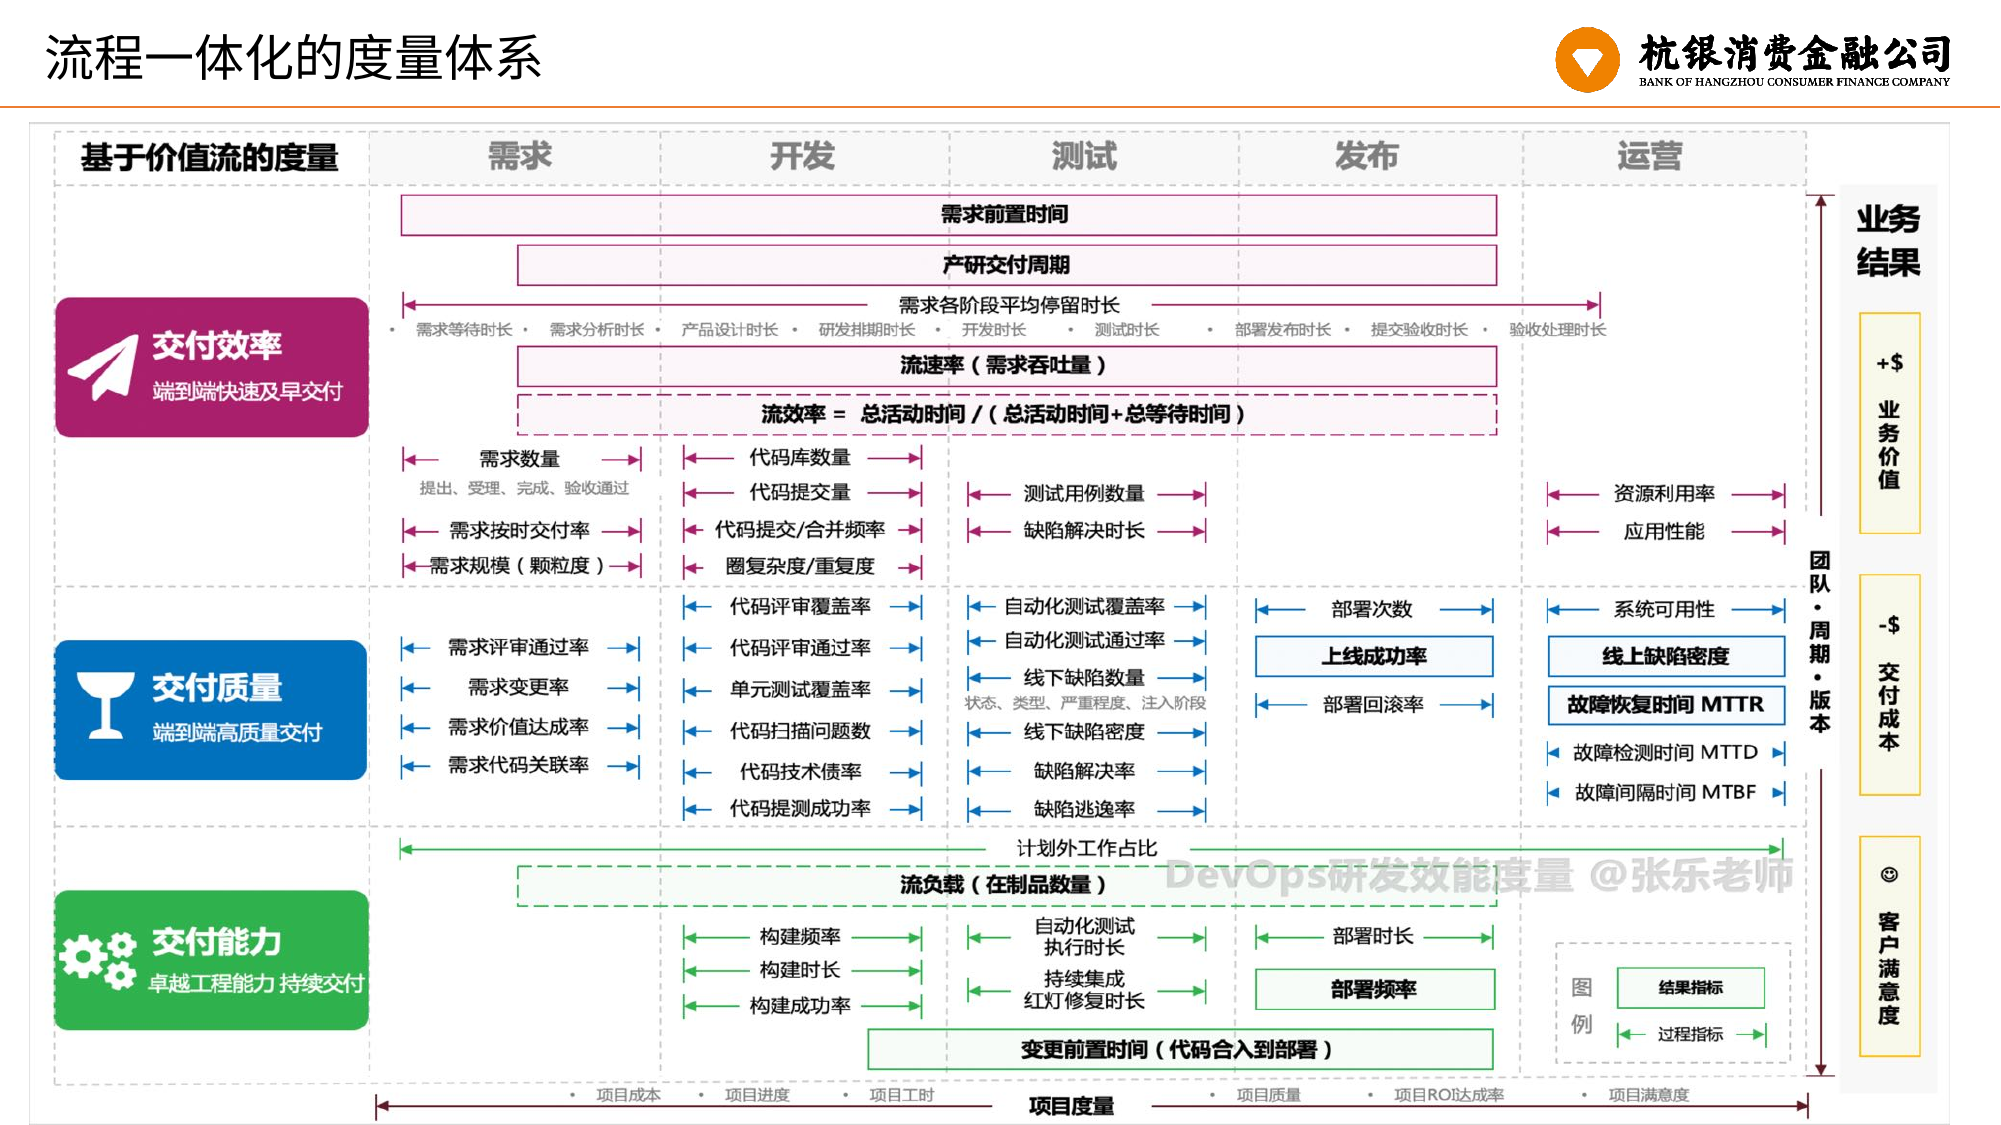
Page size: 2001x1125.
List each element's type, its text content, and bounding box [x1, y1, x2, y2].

title 平台功能概括图 [71, 94, 494, 122]
picture [1555, 18, 1951, 98]
text_box 流程一体化的度量体系 [29, 19, 1000, 94]
picture [29, 122, 1950, 1125]
